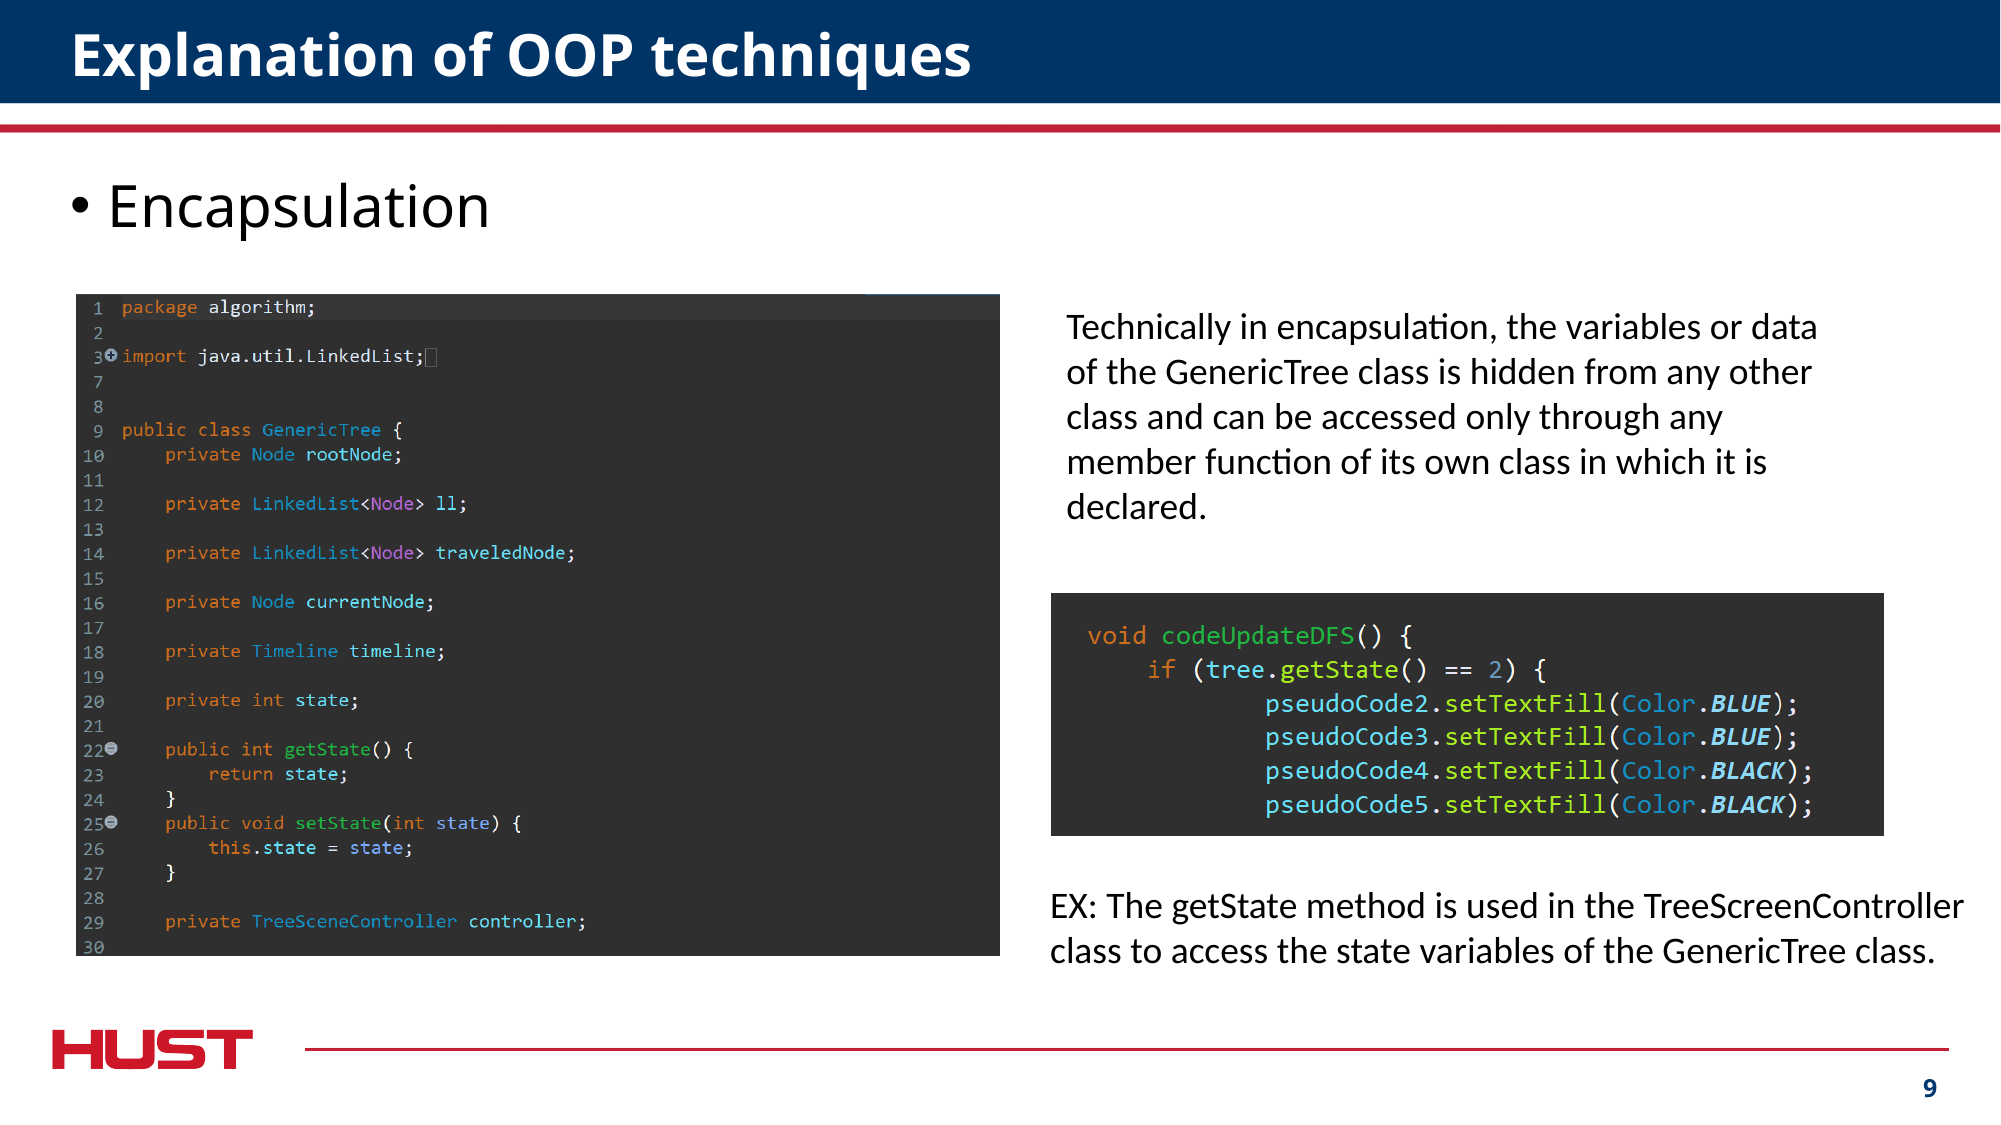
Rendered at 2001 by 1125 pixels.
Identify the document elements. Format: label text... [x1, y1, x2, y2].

text_box Technically in encapsulation, the variables or data of the GenericTree class is hidden from any other class and can be accessed only through any member function of its own class in which it is declared. [1051, 294, 1845, 535]
slide_number 9 [1502, 1065, 1953, 1125]
title Explanation of OOP techniques [55, 18, 1945, 90]
text_box EX: The getState method is used in the TreeScreenController class to access the state variables of the GenericTree class. [1035, 873, 1991, 979]
picture [0, 0, 2001, 1125]
list Encapsulation [55, 169, 616, 241]
